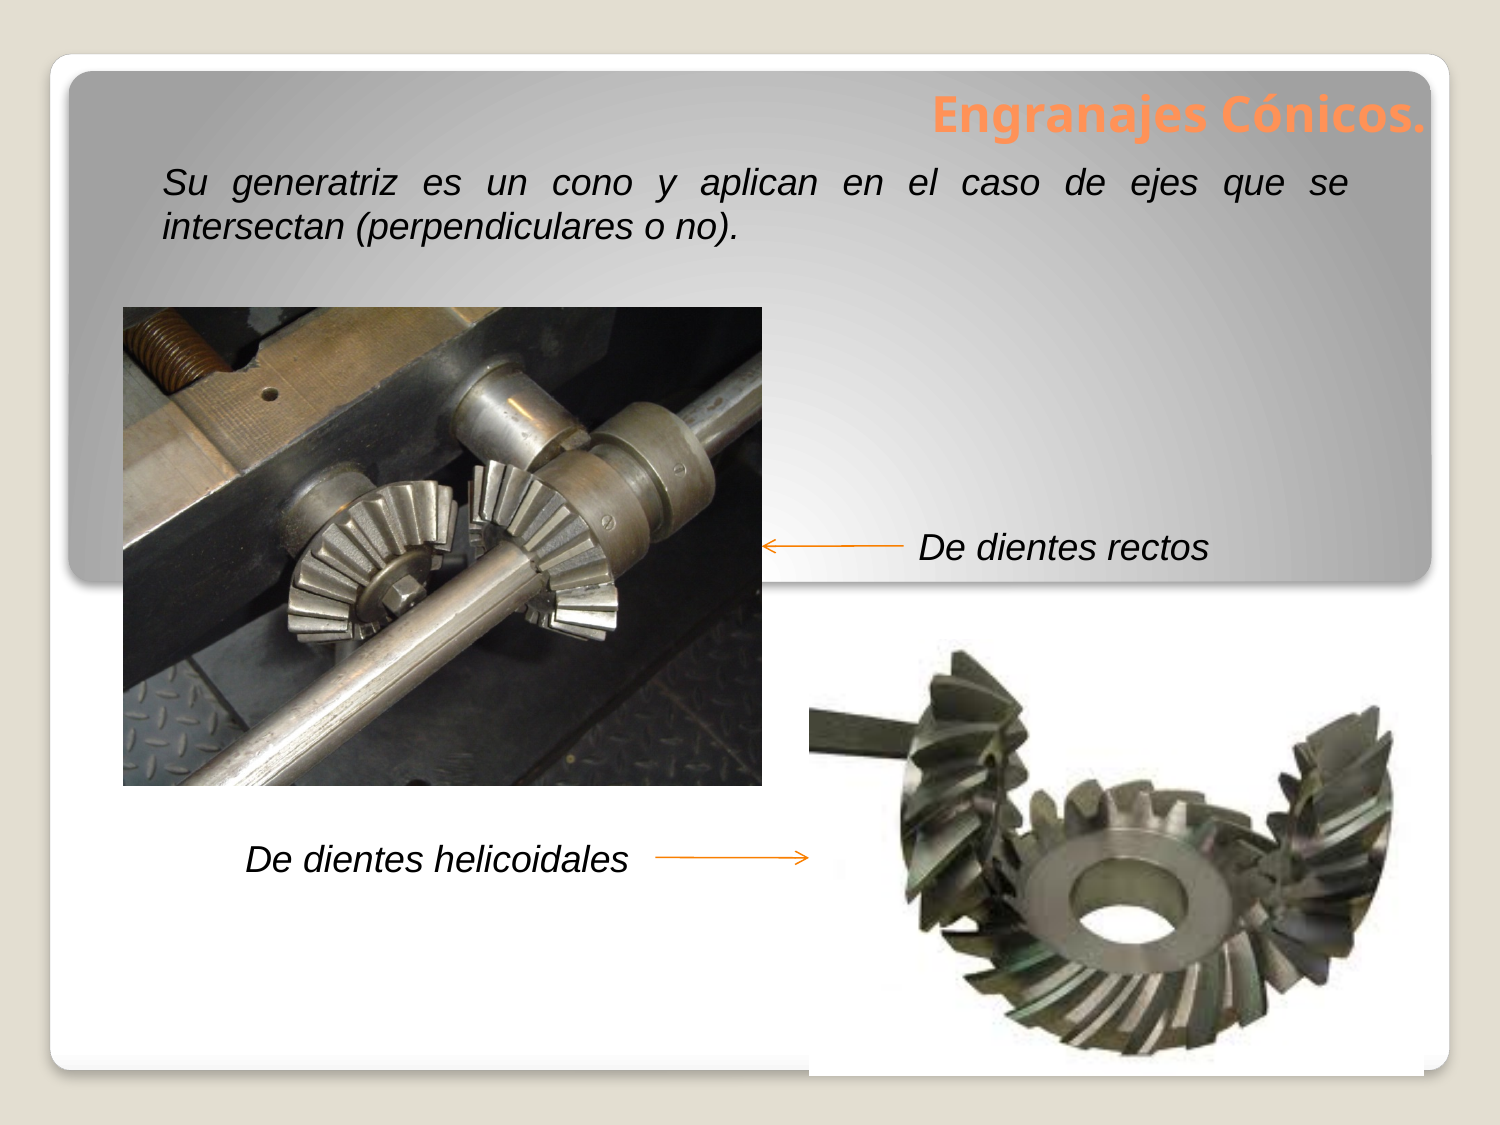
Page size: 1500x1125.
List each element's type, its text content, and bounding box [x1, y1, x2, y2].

text_box Su generatriz es un cono y aplican en el caso de ejes que se intersectan (perpendiculares o no). [147, 150, 1365, 255]
text_box De dientes rectos [903, 515, 1329, 576]
picture [123, 306, 763, 786]
picture [808, 639, 1424, 1076]
text_box Engranajes Cónicos. [797, 73, 1436, 150]
text_box De dientes helicoidales [230, 827, 656, 888]
